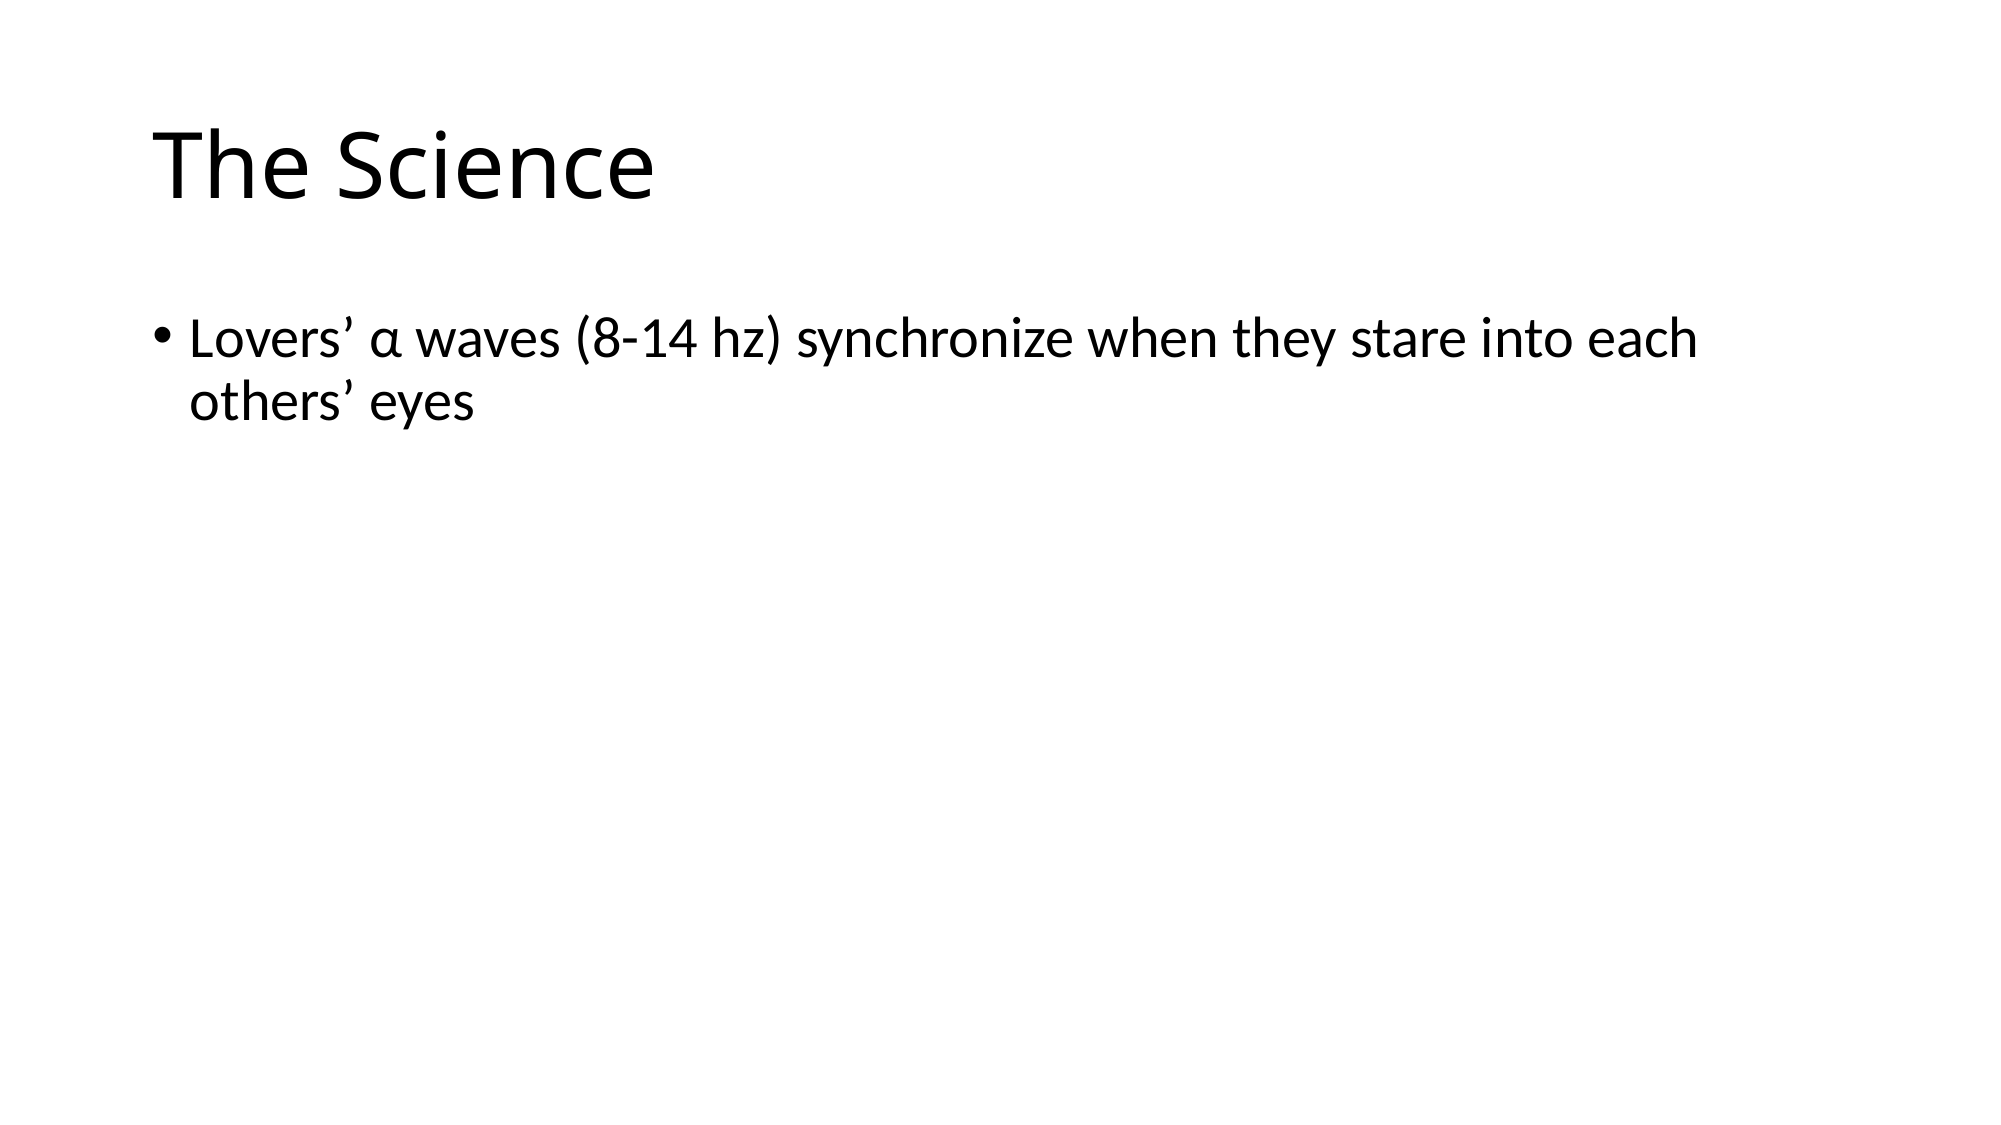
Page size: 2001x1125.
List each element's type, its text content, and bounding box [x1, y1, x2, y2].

title The Science [137, 59, 1863, 278]
list Lovers’ α waves (8-14 hz) synchronize when they stare into each others’ eyes [137, 299, 1863, 1040]
